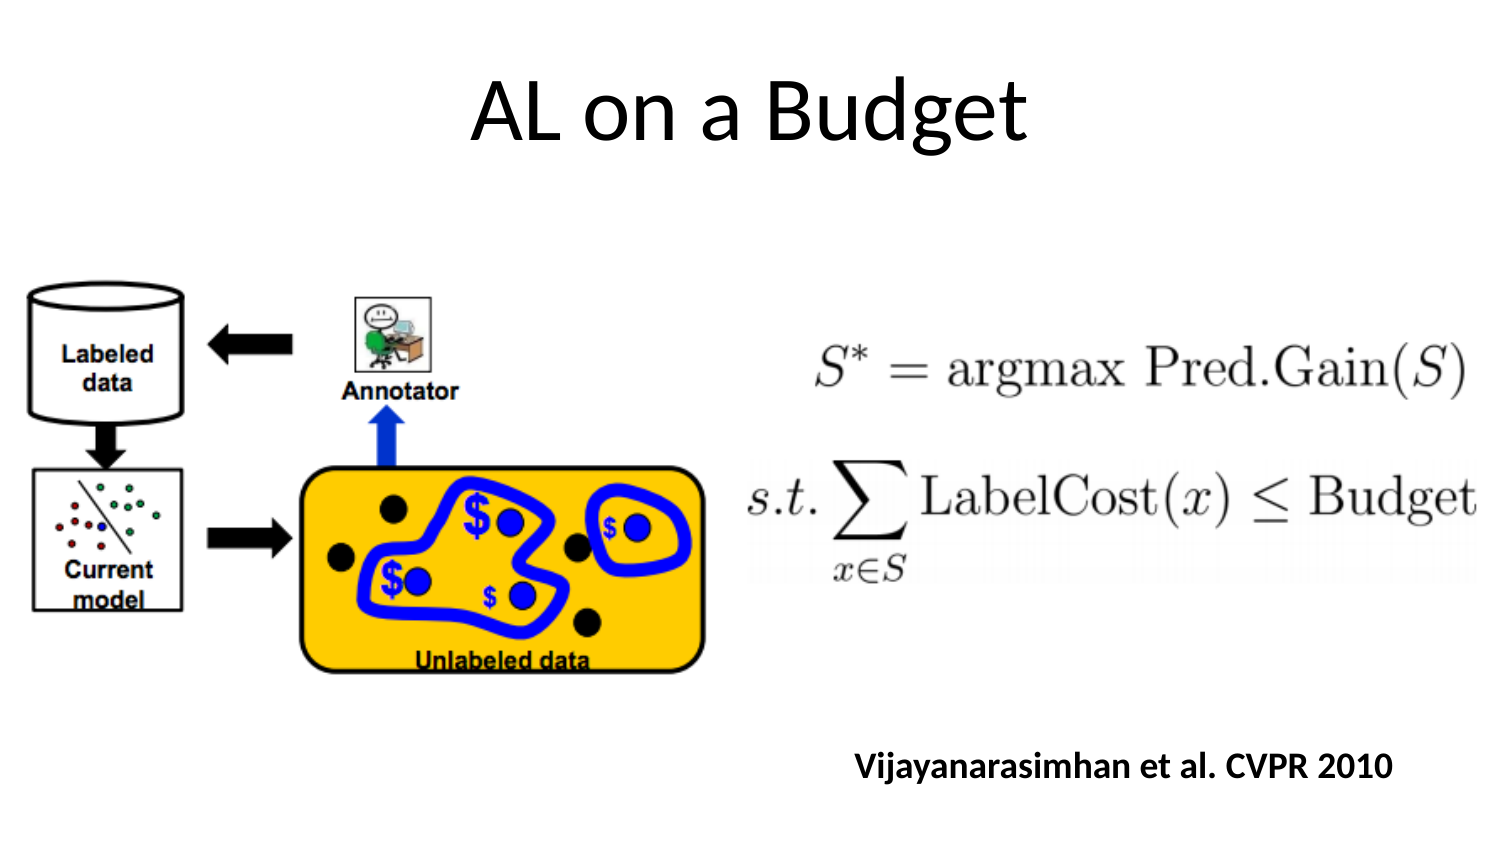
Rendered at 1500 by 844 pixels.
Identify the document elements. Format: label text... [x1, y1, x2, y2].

text_box Vijayanarasimhan et al. CVPR 2010 [839, 734, 1409, 794]
title AL on a Budget [75, 33, 1425, 175]
picture [0, 218, 1500, 710]
